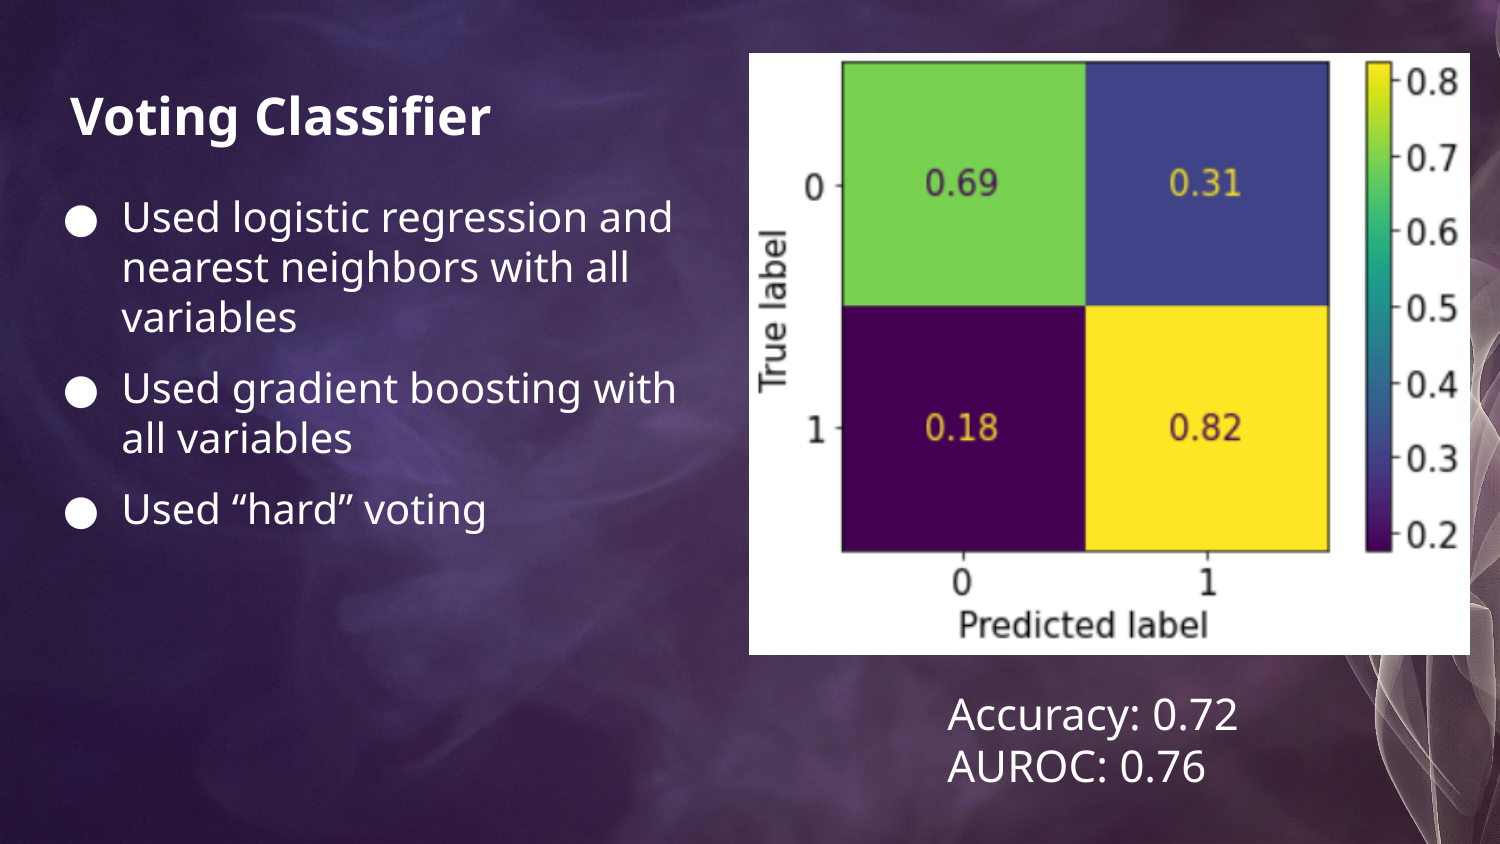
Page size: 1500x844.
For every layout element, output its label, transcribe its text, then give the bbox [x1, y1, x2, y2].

list Used logistic regression and nearest neighbors with all variables Used gradient boosting with all variables Used “hard” voting [31, 176, 707, 751]
title Voting Classifier [55, 53, 648, 177]
picture [0, 0, 1500, 844]
title Accuracy: 0.72 AUROC: 0.76 [932, 678, 1287, 800]
